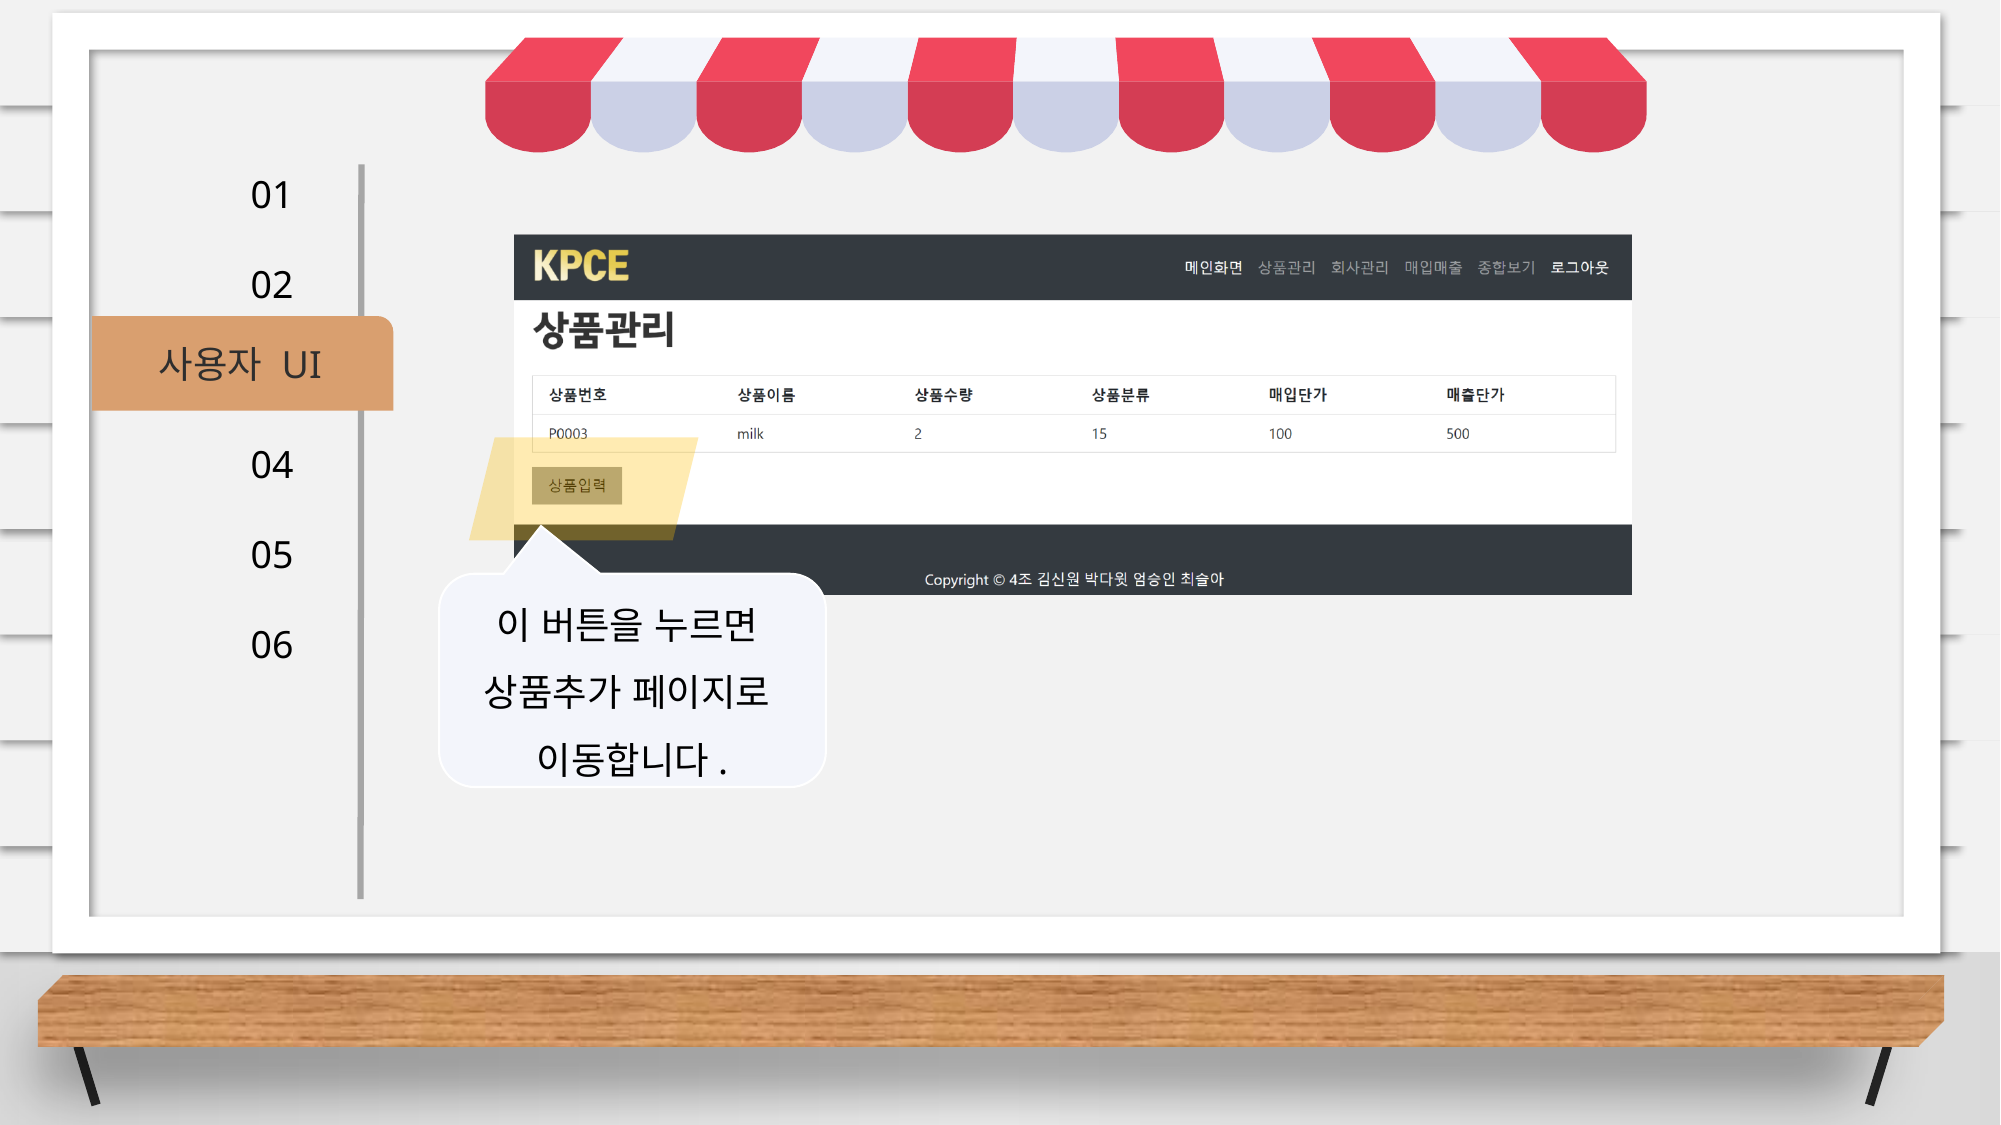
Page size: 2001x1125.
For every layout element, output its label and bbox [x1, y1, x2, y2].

text_box [36, 974, 1946, 1048]
text_box [1869, 1046, 1888, 1105]
text_box [77, 1046, 97, 1105]
text_box [0, 0, 2000, 952]
picture [514, 234, 1633, 595]
text_box [52, 12, 1941, 954]
text_box [485, 37, 1647, 153]
